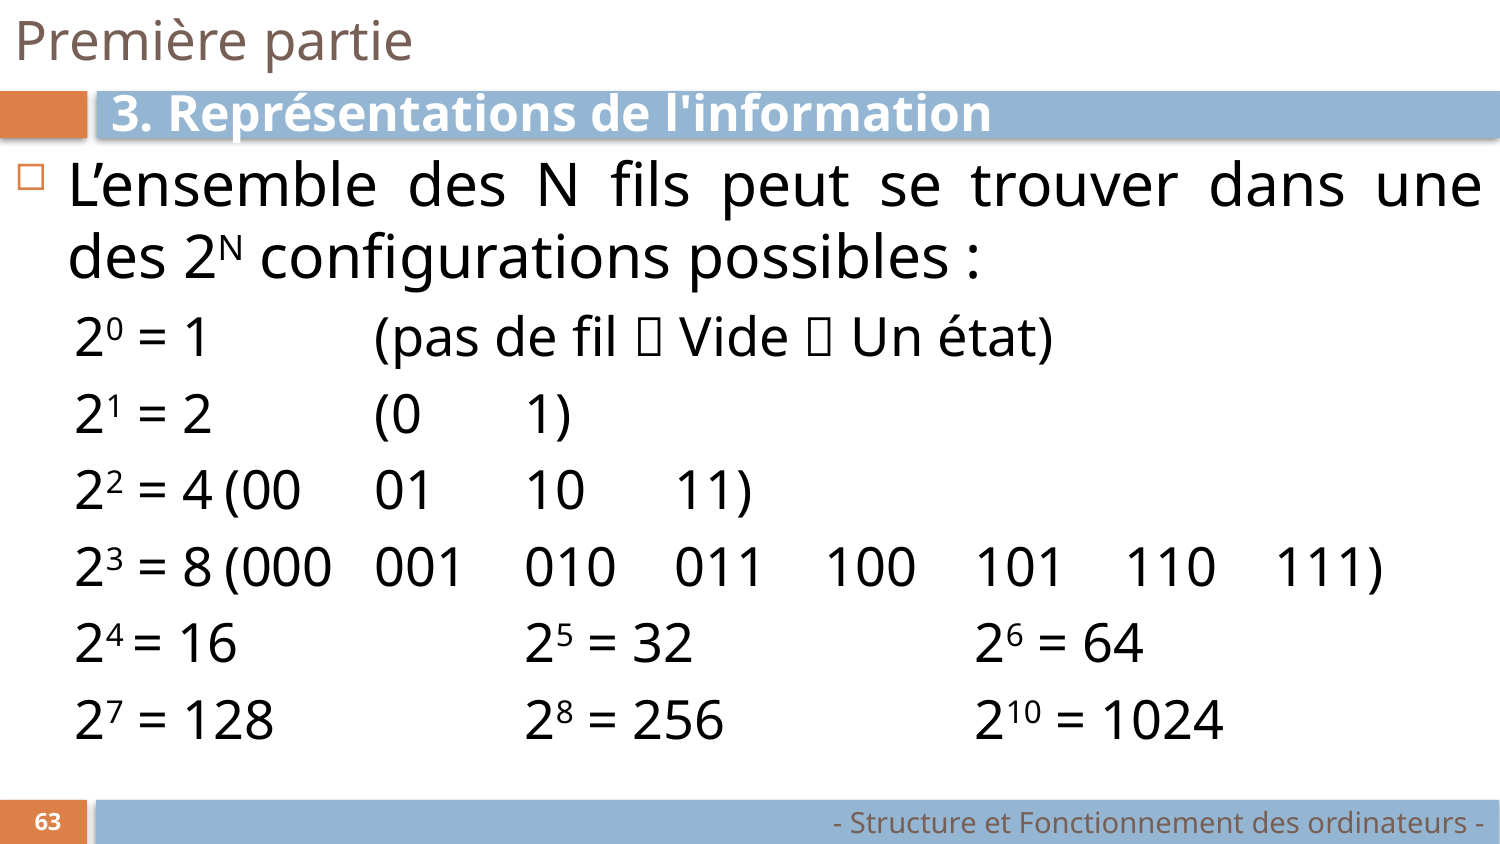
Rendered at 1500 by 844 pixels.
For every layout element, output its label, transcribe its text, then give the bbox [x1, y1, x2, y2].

text_box 3. Représentations de l'information [96, 91, 1500, 133]
list L’ensemble des N fils peut se trouver dans une des 2N configurations possibles : 20 = 1 (pas de fil  Vide  Un état) 21 = 2 (0 1) 22 = 4 (00 01 10 11) 23 = 8 (000 001 010 011 100 101 110 111) 24 = 16 25 = 32 26 = 64 27 = 128 28 = 256 210 = 1024 [0, 138, 1500, 800]
footer - Structure et Fonctionnement des ordinateurs - [112, 800, 1500, 844]
title Première partie [0, 0, 1500, 80]
